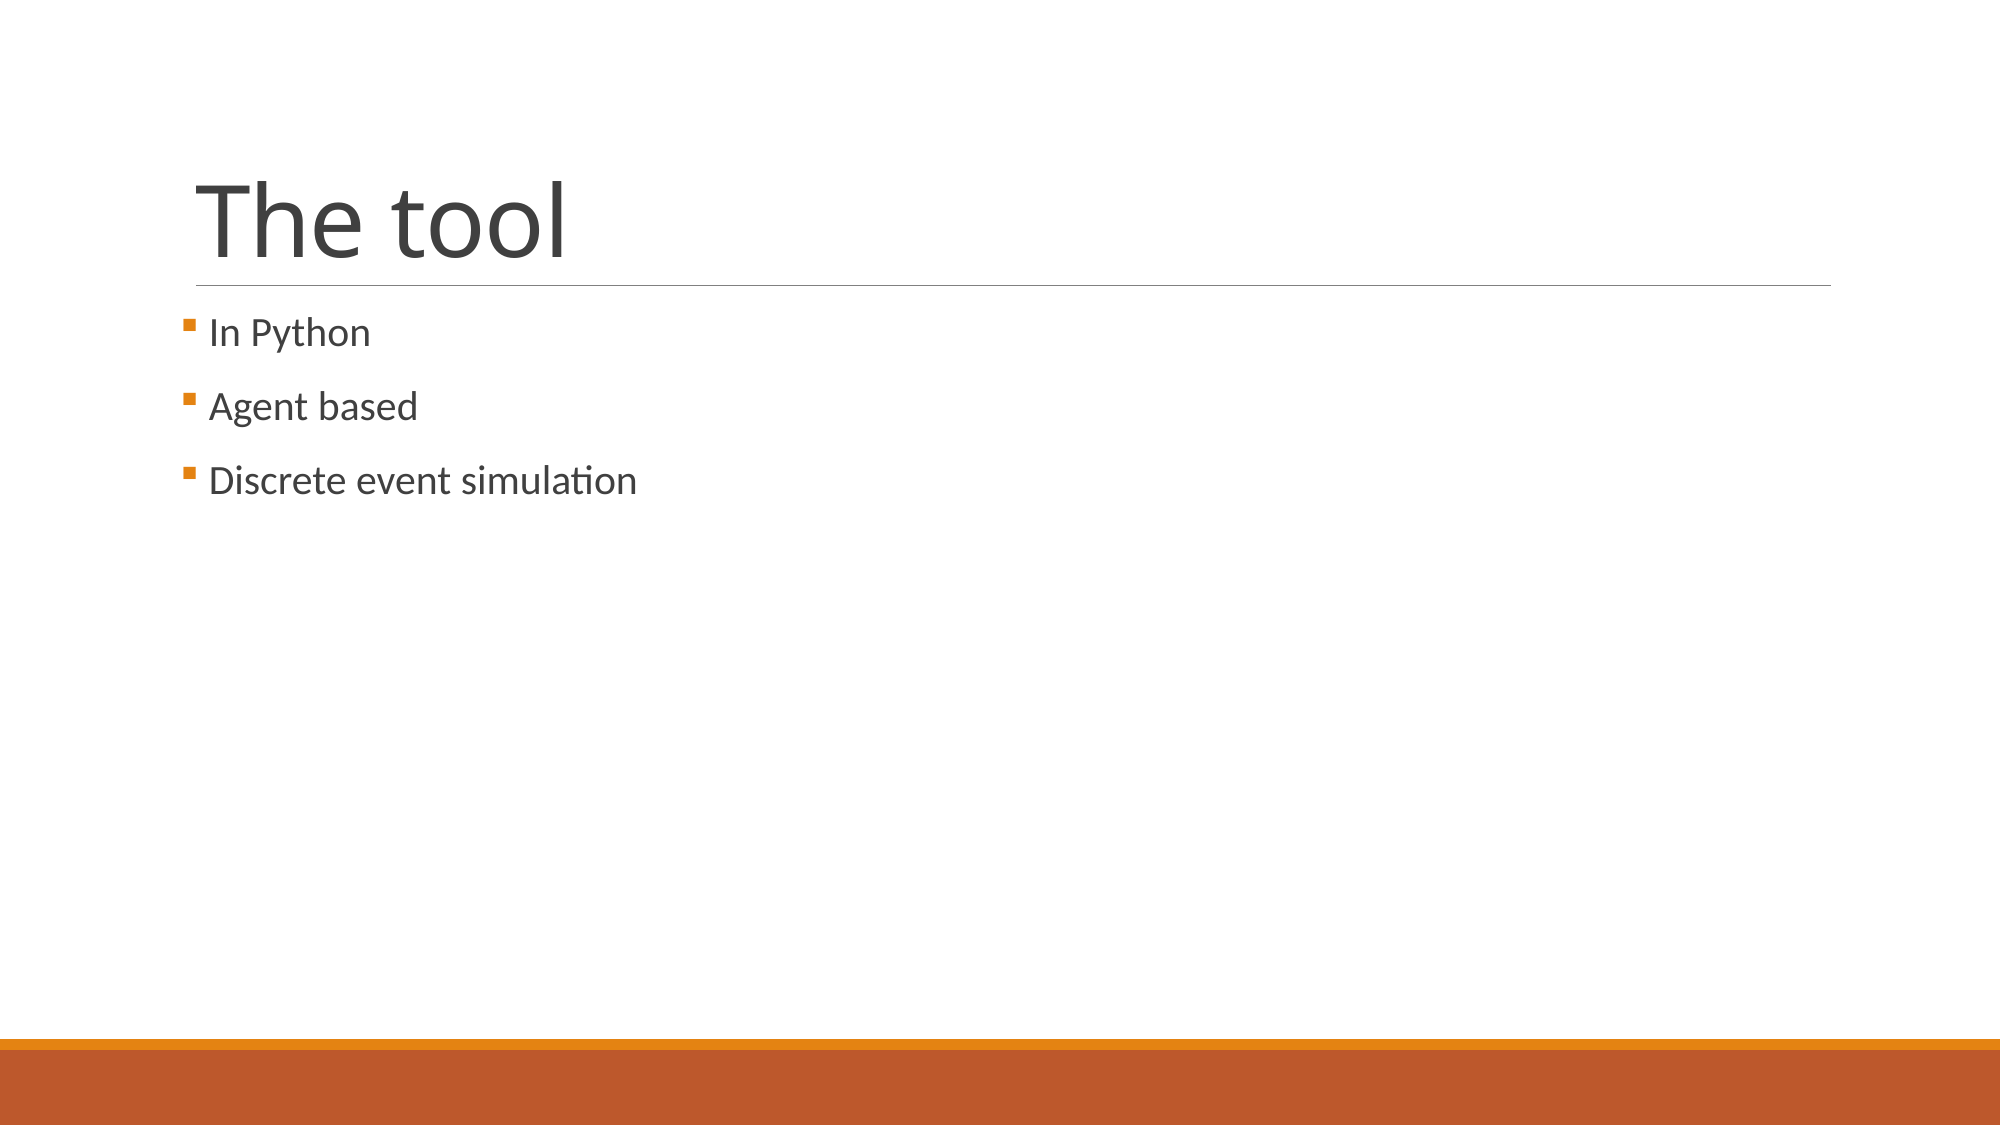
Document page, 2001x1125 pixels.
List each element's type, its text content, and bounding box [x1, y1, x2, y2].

title The tool [180, 47, 1830, 285]
list In Python Agent based Discrete event simulation [180, 302, 1830, 963]
